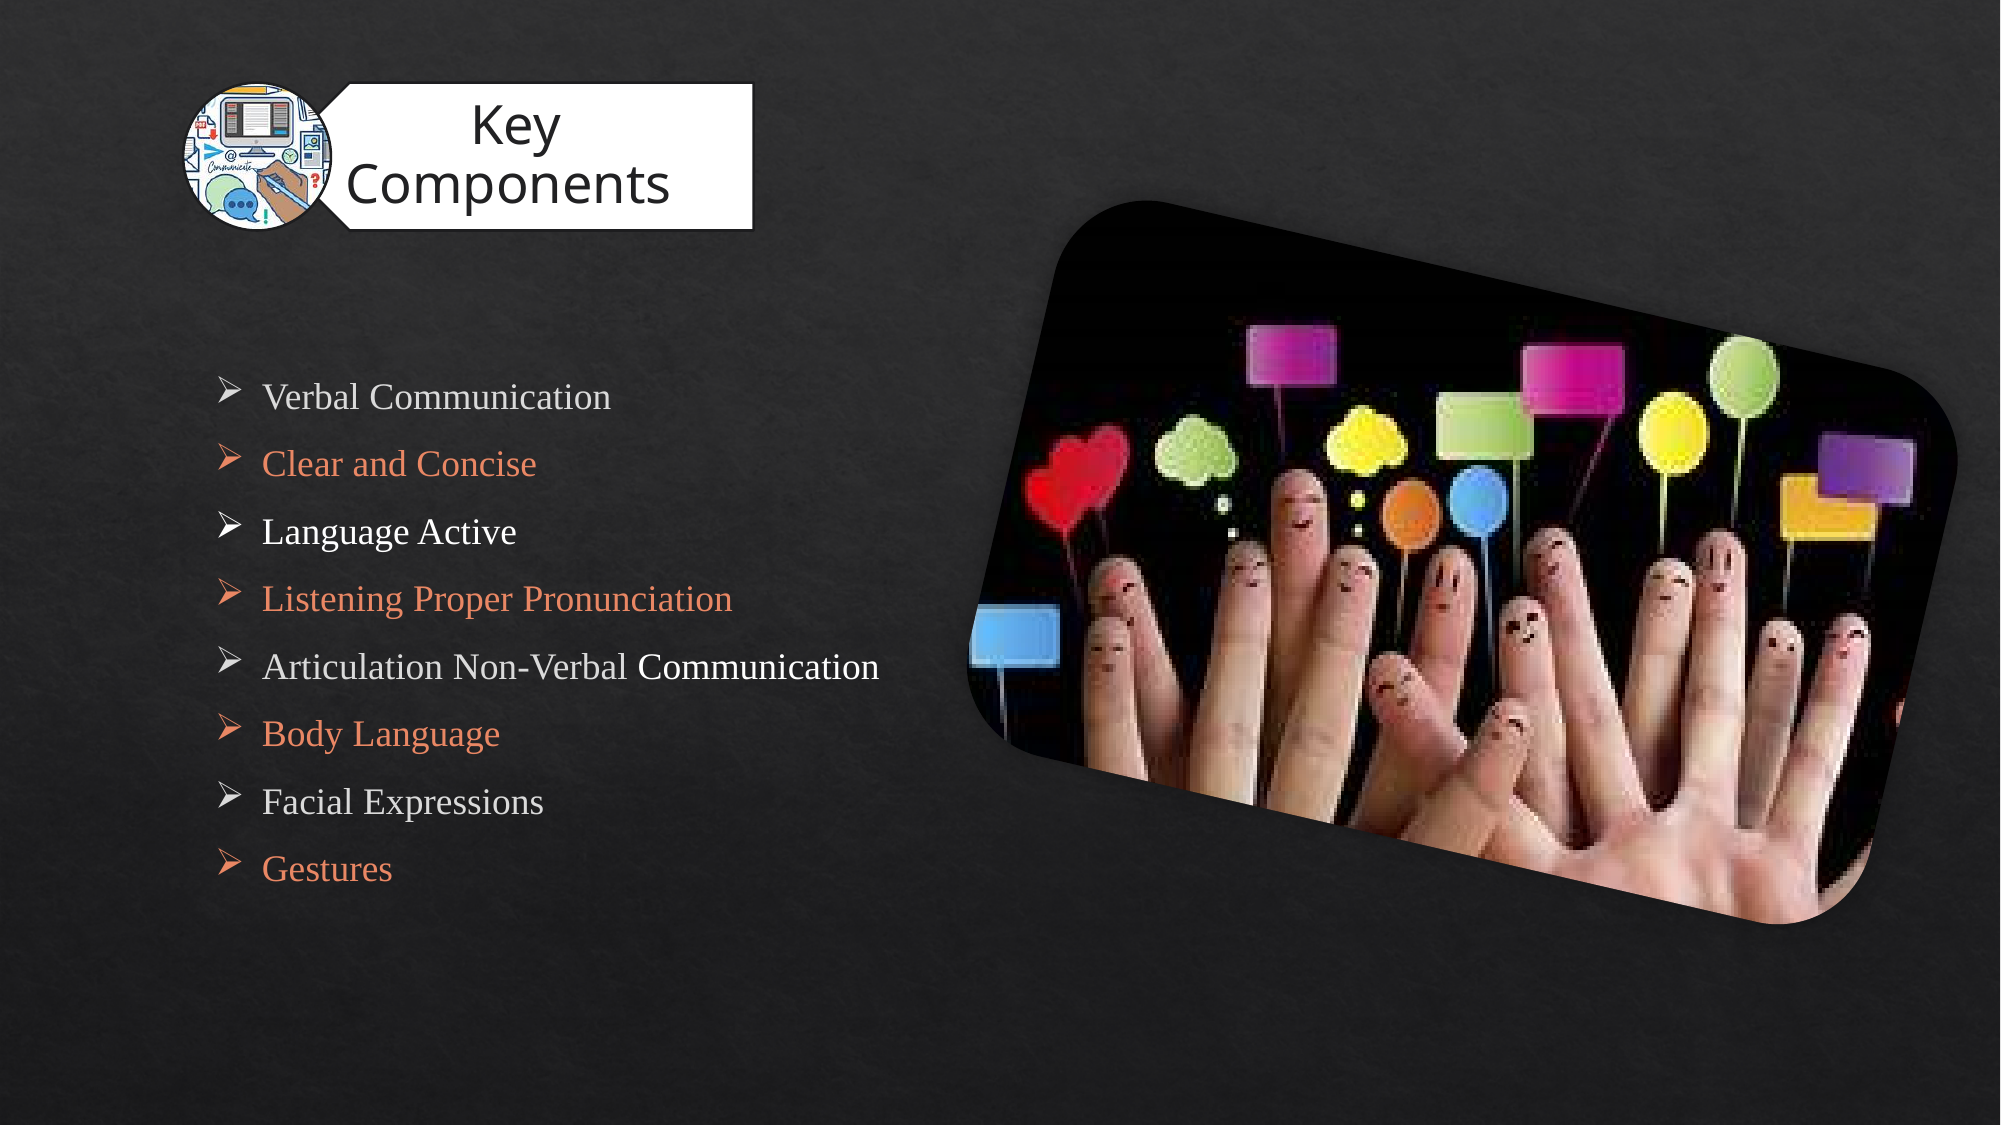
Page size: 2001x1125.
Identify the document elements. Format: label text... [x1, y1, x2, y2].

text_box Verbal Communication Clear and Concise Language Active Listening Proper Pronunciation Articulation Non-Verbal Communication Body Language Facial Expressions Gestures [214, 349, 976, 890]
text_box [85, 82, 847, 231]
picture [966, 200, 1958, 925]
